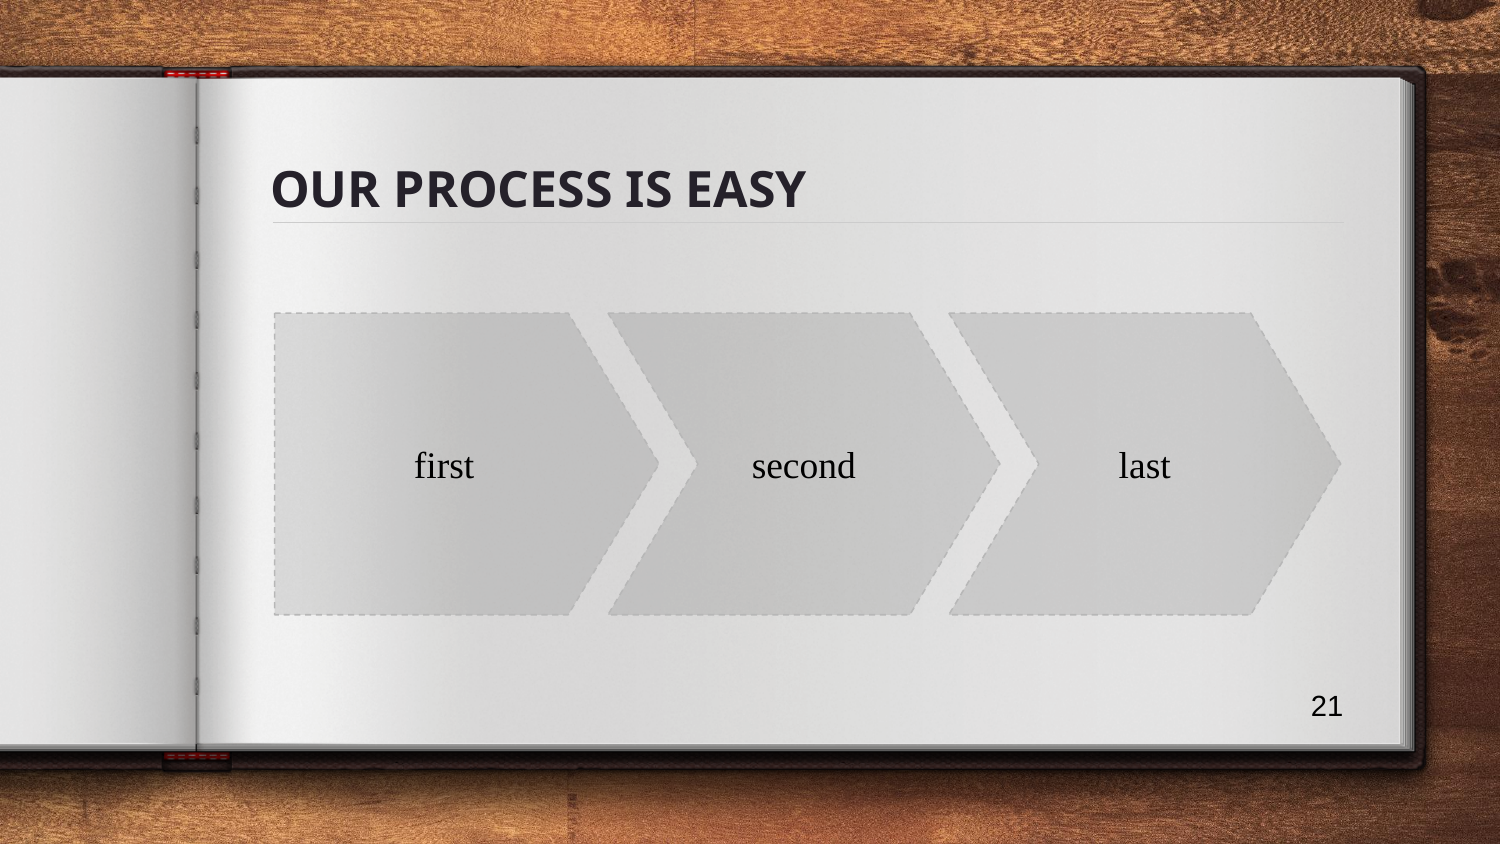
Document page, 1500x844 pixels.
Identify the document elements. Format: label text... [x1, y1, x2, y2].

title OUR PROCESS IS EASY [255, 117, 1341, 233]
slide_number 21 [1295, 672, 1386, 737]
text_box second [607, 313, 1000, 615]
text_box last [948, 313, 1341, 615]
picture [0, 0, 1500, 844]
text_box first [274, 313, 660, 615]
